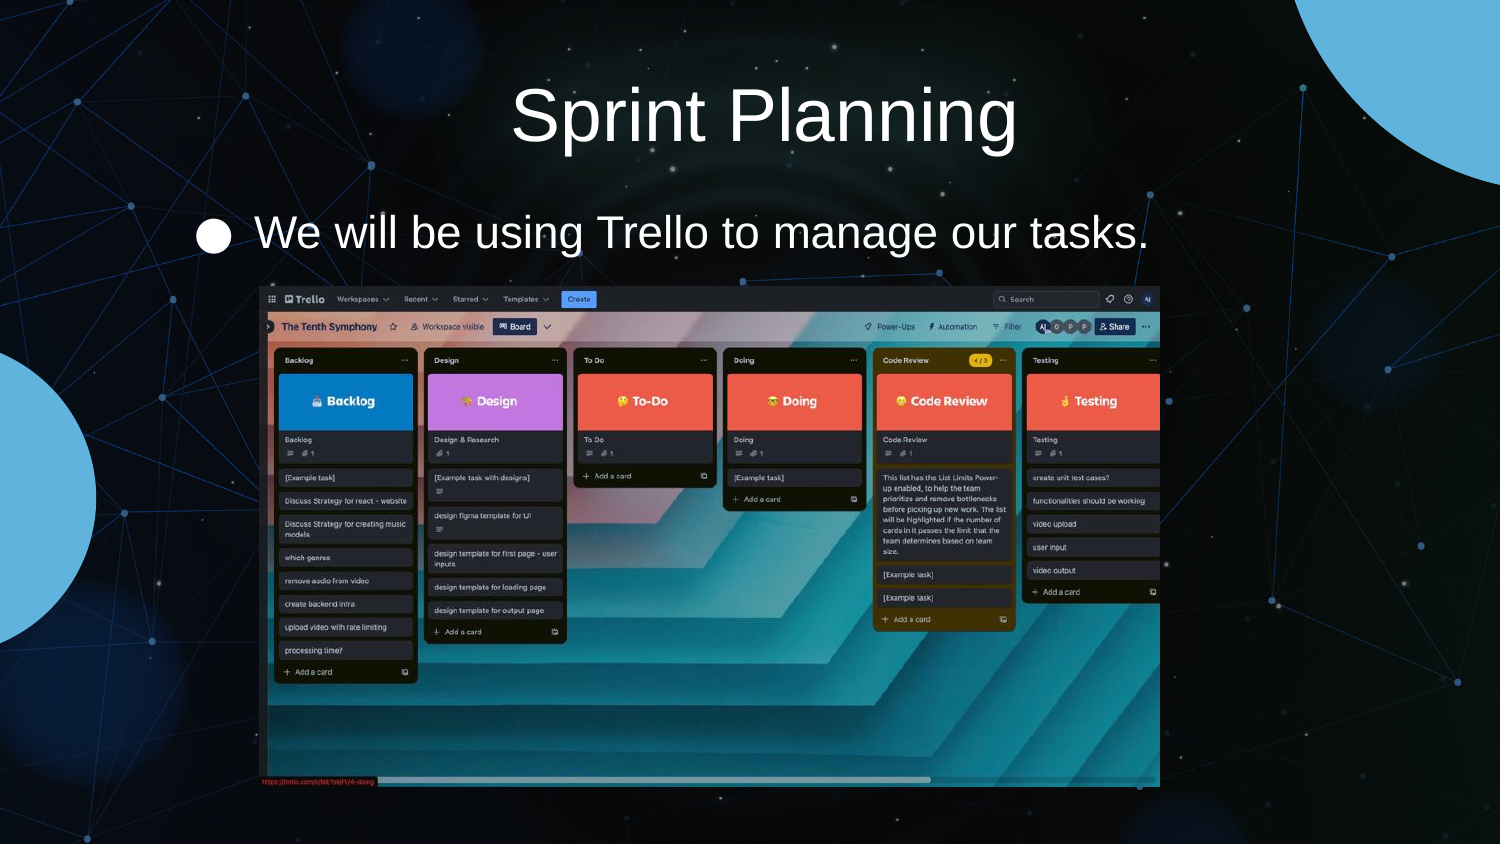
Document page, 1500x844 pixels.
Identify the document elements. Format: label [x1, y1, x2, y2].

text_box [0, 340, 97, 657]
picture [0, 0, 1500, 844]
text_box [1279, 0, 1500, 193]
